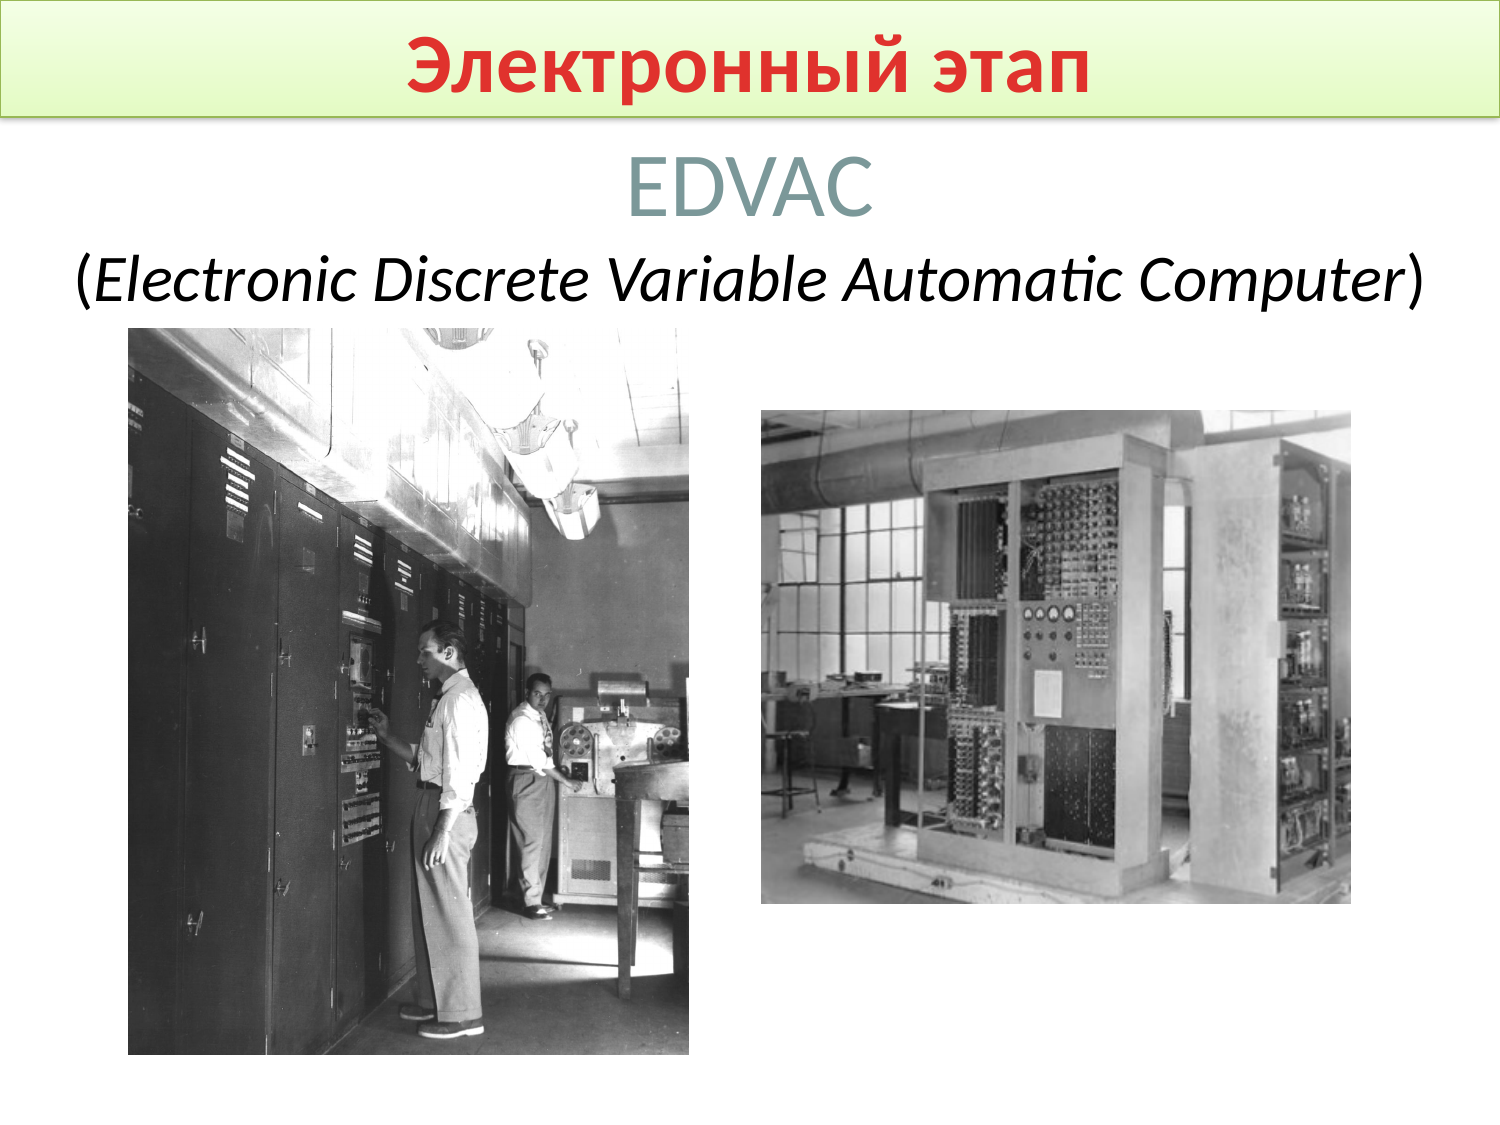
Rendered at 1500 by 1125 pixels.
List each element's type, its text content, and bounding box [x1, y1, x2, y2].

text_box Электронный этап [0, 0, 1500, 118]
picture [761, 409, 1351, 905]
picture [128, 327, 689, 1055]
list EDVAC (Electronic Discrete Variable Automatic Computer) [35, 124, 1465, 898]
